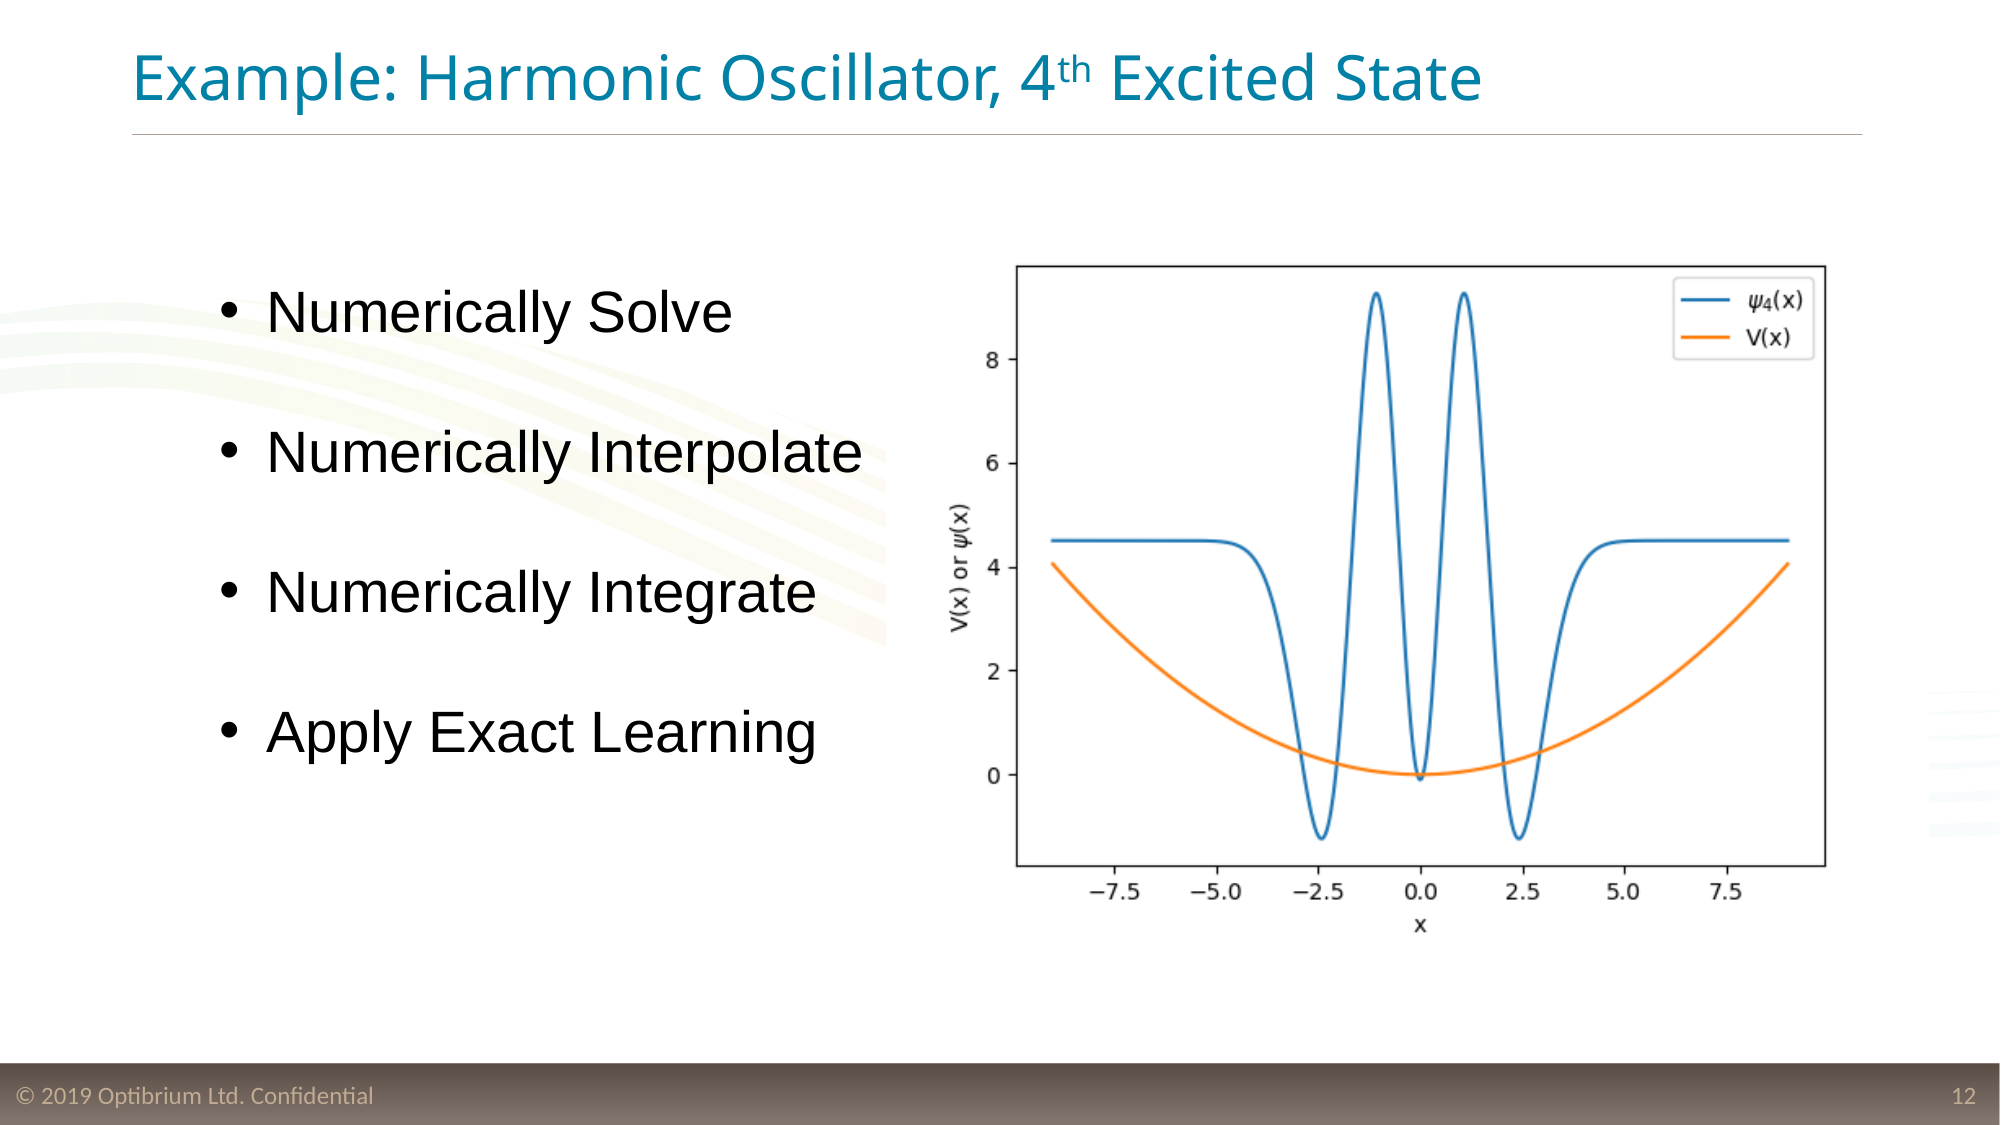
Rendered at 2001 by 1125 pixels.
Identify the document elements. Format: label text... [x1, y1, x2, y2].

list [886, 173, 1929, 952]
slide_number 12 [1524, 1065, 1992, 1125]
text_box Numerically Solve Numerically Interpolate Numerically Integrate Apply Exact Learning [205, 266, 881, 912]
title Example: Harmonic Oscillator, 4th Excited State [116, 11, 1992, 152]
picture [0, 0, 2001, 1125]
